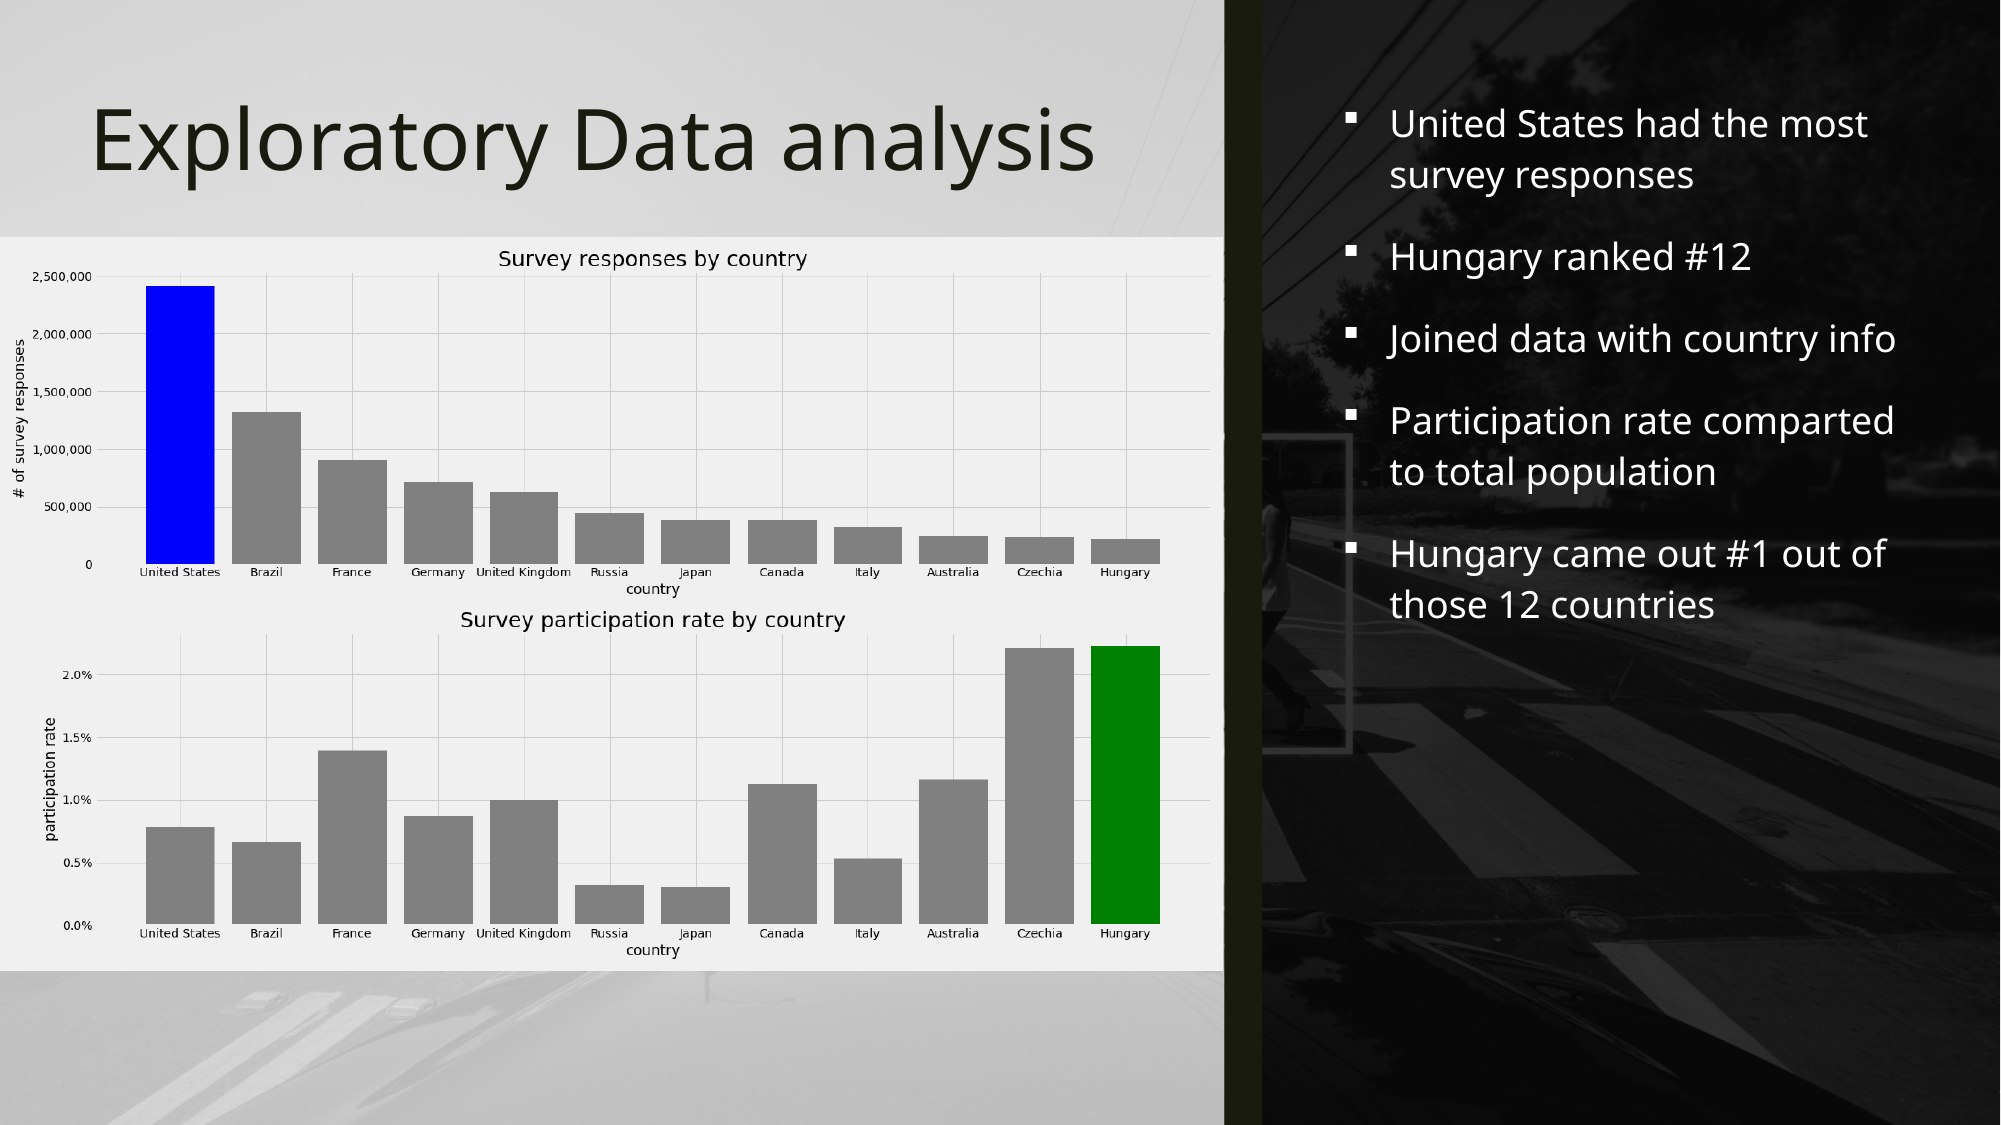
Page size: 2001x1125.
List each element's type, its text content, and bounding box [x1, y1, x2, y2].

title Exploratory Data analysis [74, 86, 1138, 204]
picture [0, 237, 1223, 971]
picture [1263, 0, 2001, 1125]
list United States had the most survey responses Hungary ranked #12 Joined data with country info Participation rate comparted to total population Hungary came out #1 out of those 12 countries [1327, 86, 1935, 1036]
